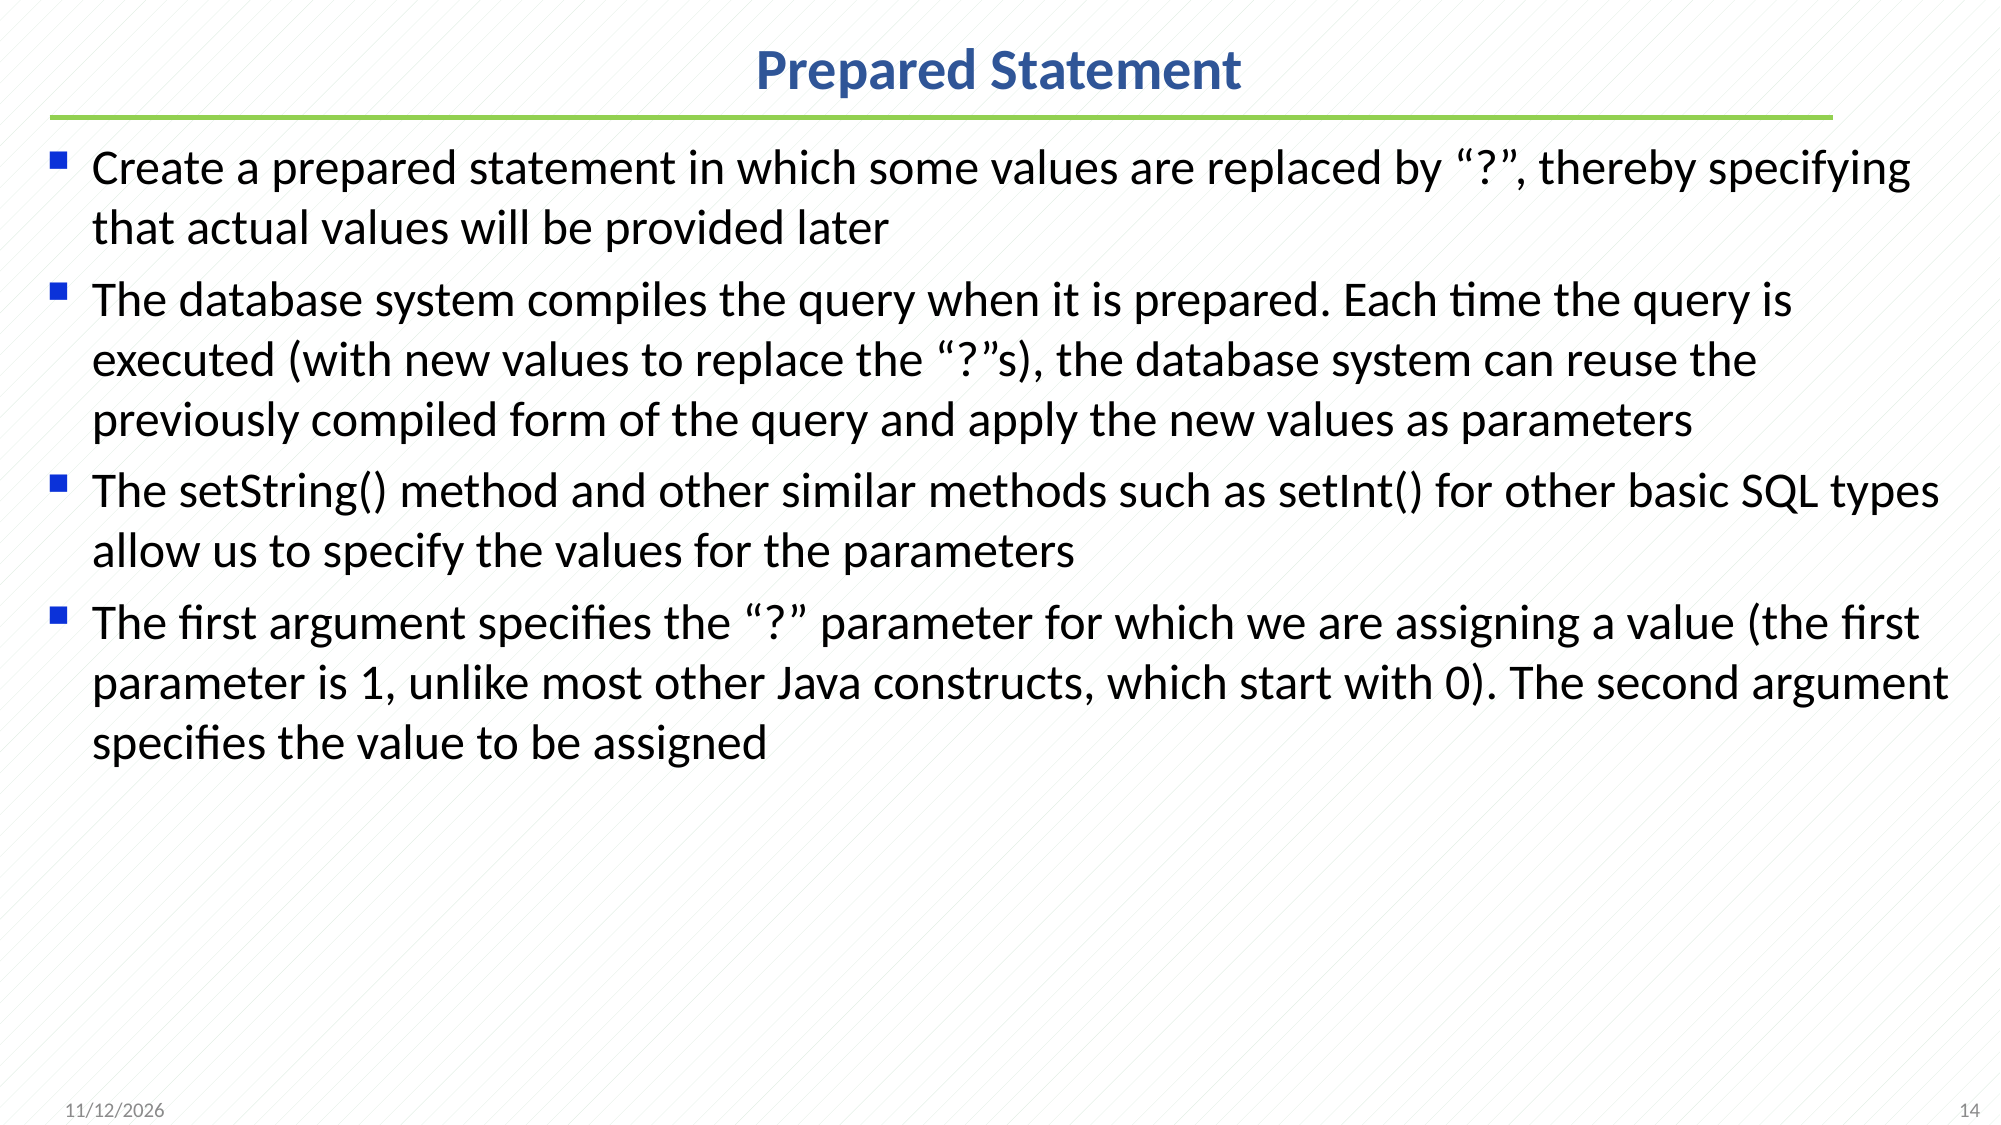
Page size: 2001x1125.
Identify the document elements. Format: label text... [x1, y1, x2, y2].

slide_number 14 [1545, 1079, 1996, 1125]
title Prepared Statement [50, 13, 1949, 126]
list Create a prepared statement in which some values are replaced by “?”, thereby specifying that actual values will be provided later The database system compiles the query when it is prepared. Each time the query is executed (with new values to replace the “?”s), the database system can reuse the previously compiled form of the query and apply the new values as parameters The setString() method and other similar methods such as setInt() for other basic SQL types allow us to specify the values for the parameters The ﬁrst argument speciﬁes the “?” parameter for which we are assigning a value (the ﬁrst parameter is 1, unlike most other Java constructs, which start with 0). The second argument speciﬁes the value to be assigned [32, 126, 1974, 1081]
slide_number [49, 1079, 500, 1125]
